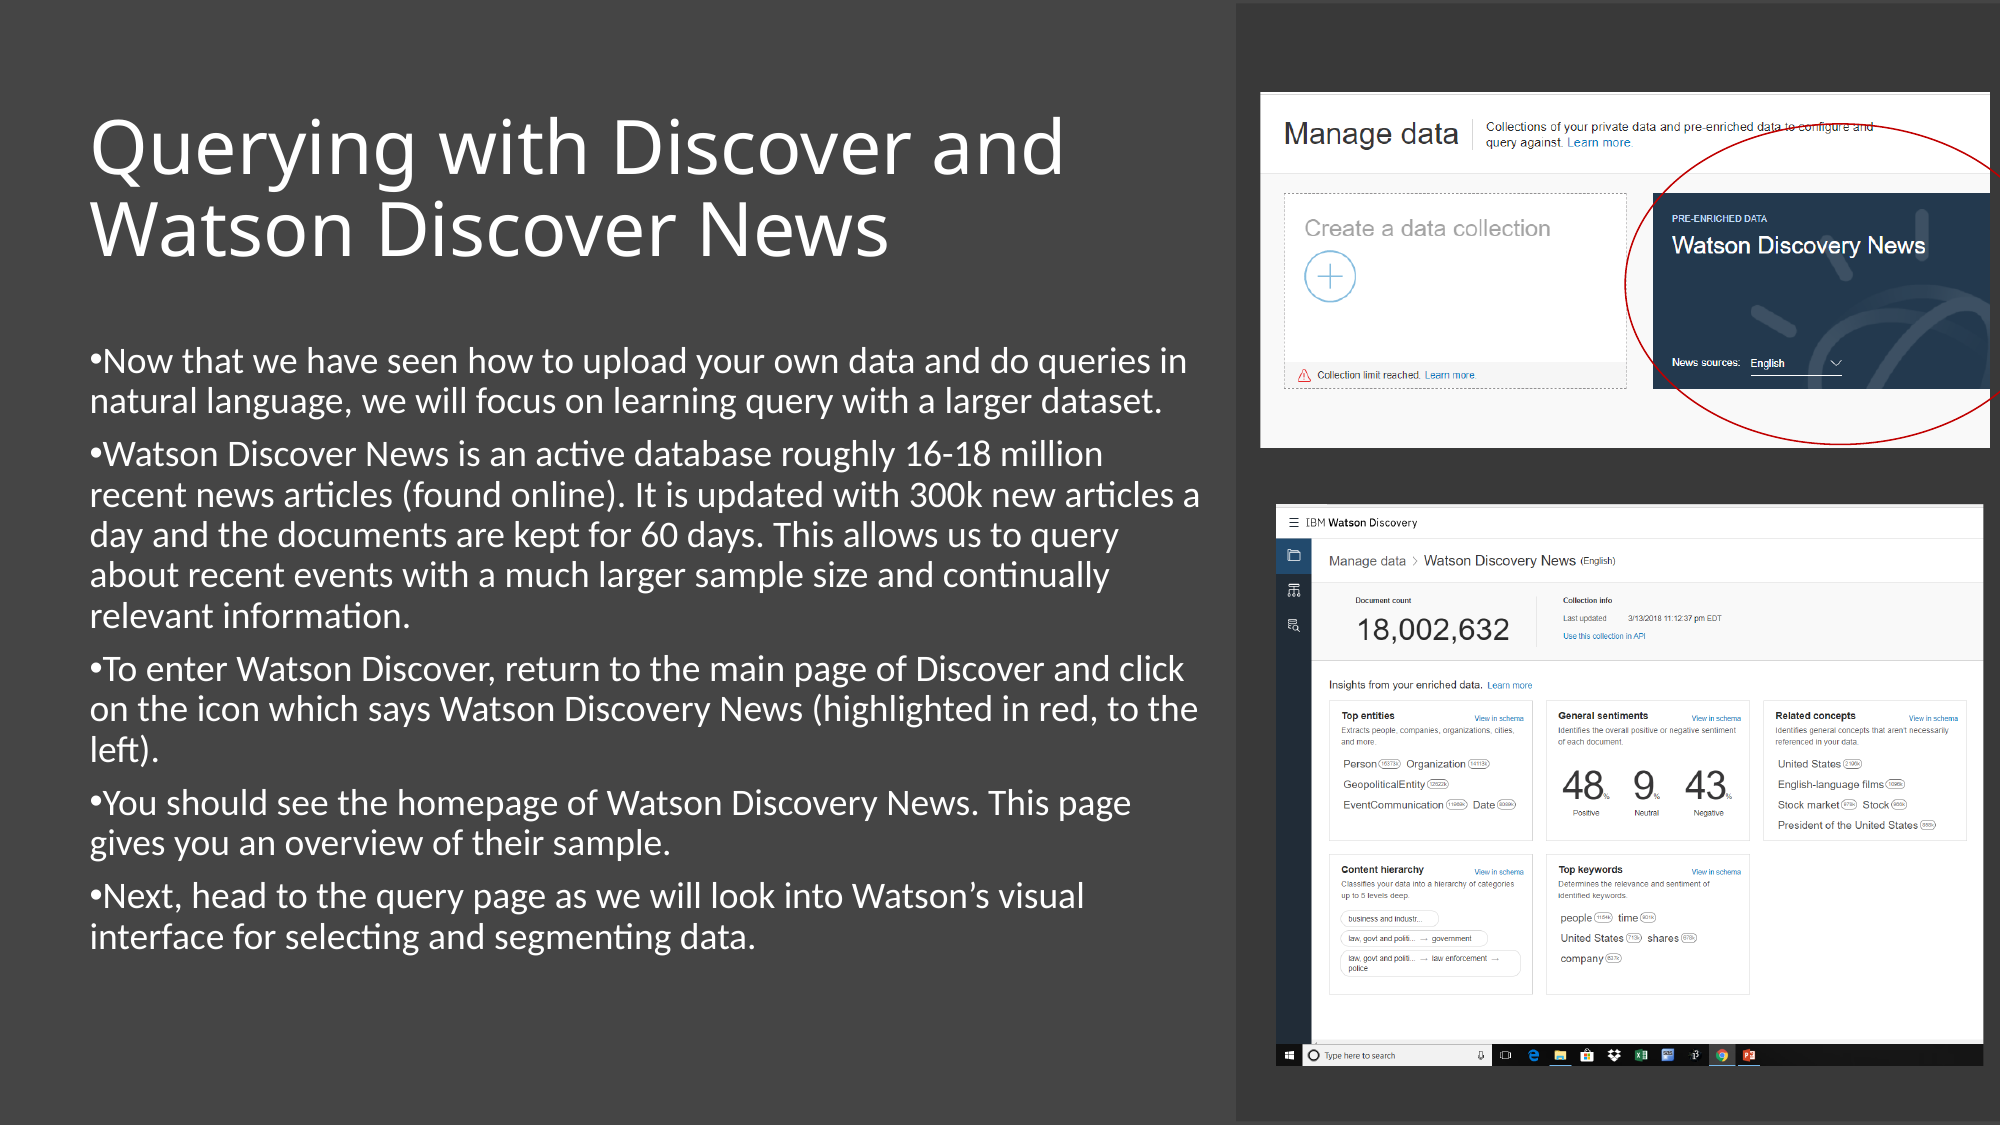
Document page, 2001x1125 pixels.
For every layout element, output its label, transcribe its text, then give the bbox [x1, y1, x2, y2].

picture [1266, 504, 1984, 1066]
text_box Now that we have seen how to upload your own data and do queries in natural language, we will focus on learning query with a larger dataset. Watson Discover News is an active database roughly 16-18 million recent news articles (found online). It is updated with 300k new articles a day and the documents are kept for 60 days. This allows us to query about recent events with a much larger sample size and continually relevant information. To enter Watson Discover, return to the main page of Discover and click on the icon which says Watson Discovery News (highlighted in red, to the left). You should see the homepage of Watson Discovery News. This page gives you an overview of their sample. Next, head to the query page as we will look into Watson’s visual interface for selecting and segmenting data. [74, 333, 1220, 1043]
text_box [1235, 2, 2000, 1122]
text_box [1990, 169, 2000, 400]
picture [1260, 92, 1990, 448]
text_box Querying with Discover and Watson Discover News [74, 82, 1123, 300]
